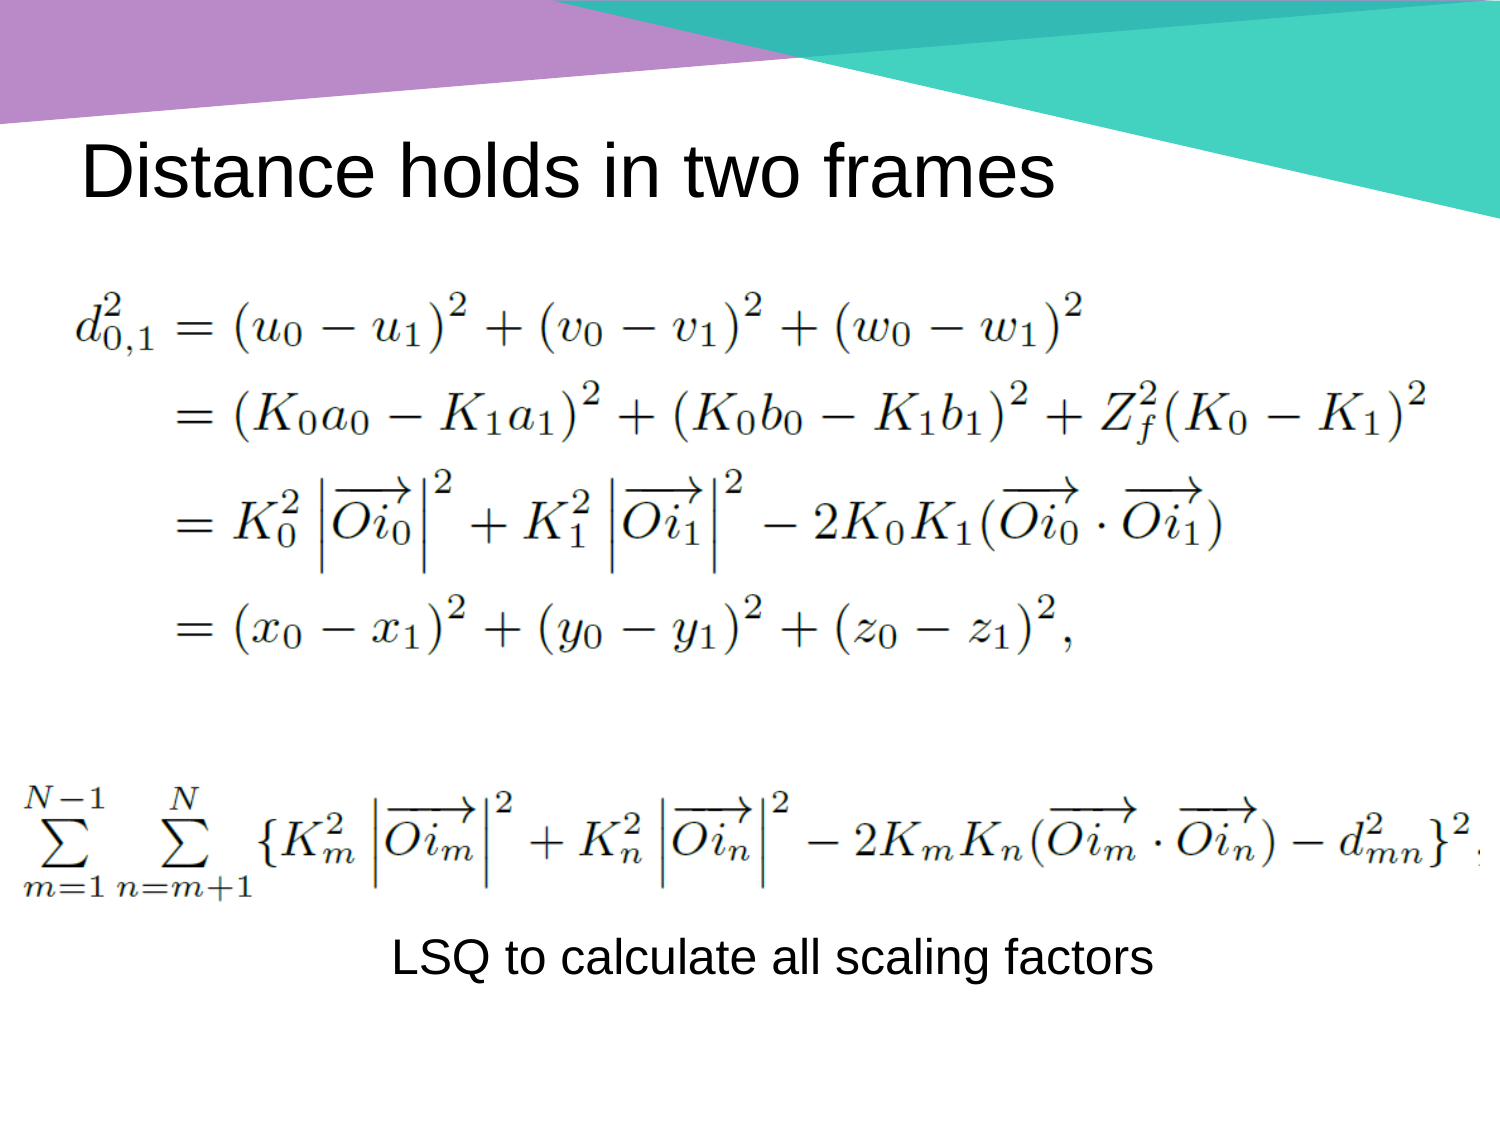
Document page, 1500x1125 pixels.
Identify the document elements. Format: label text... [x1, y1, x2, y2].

text_box LSQ to calculate all scaling factors [376, 917, 1170, 992]
title Distance holds in two frames [64, 113, 1415, 239]
picture [53, 278, 1435, 669]
picture [0, 763, 1480, 917]
